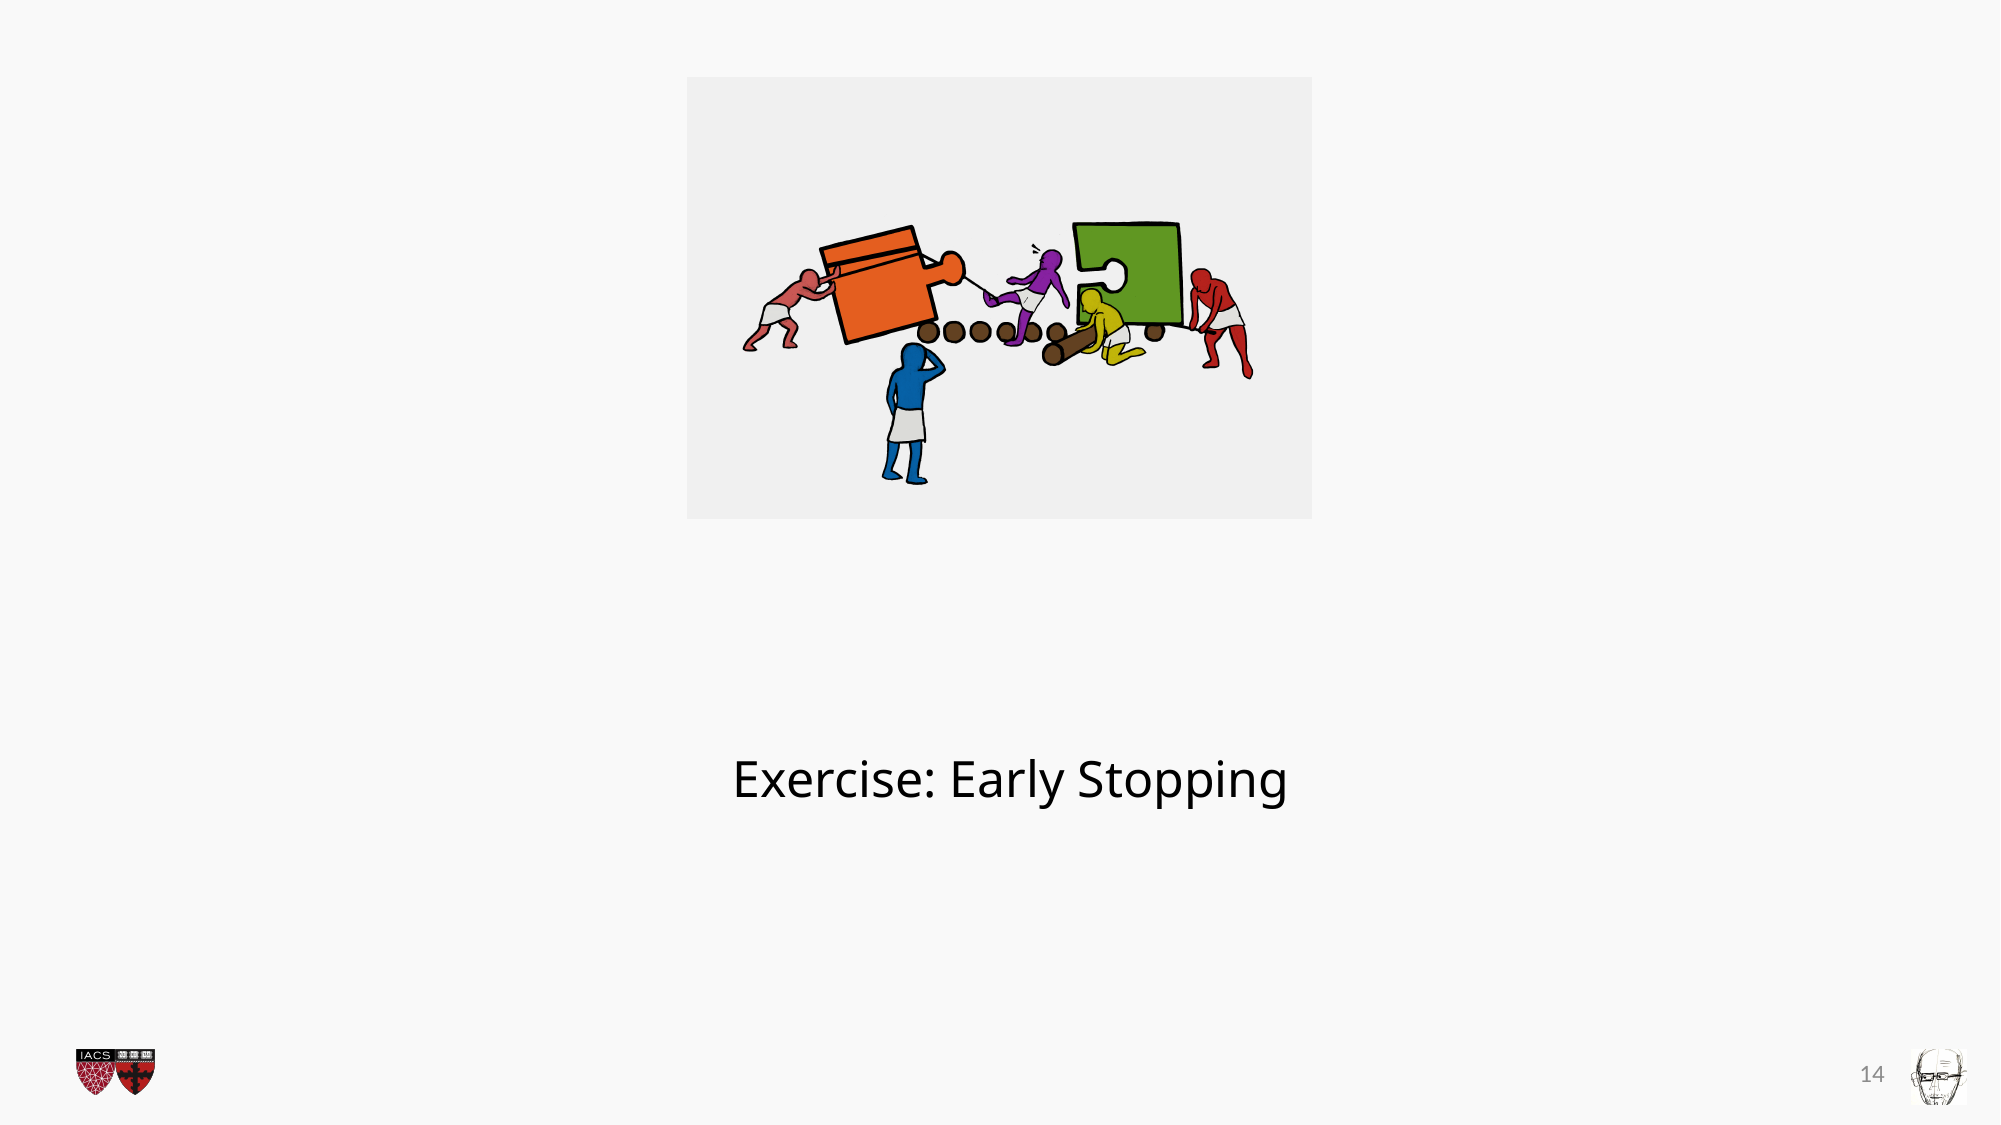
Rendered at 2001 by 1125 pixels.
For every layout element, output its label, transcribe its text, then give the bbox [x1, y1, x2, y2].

slide_number 14 [1433, 1042, 1900, 1103]
picture [1911, 1049, 1967, 1105]
picture [75, 1049, 155, 1095]
text_box Exercise: Early Stopping [718, 739, 1318, 815]
picture [687, 77, 1312, 519]
